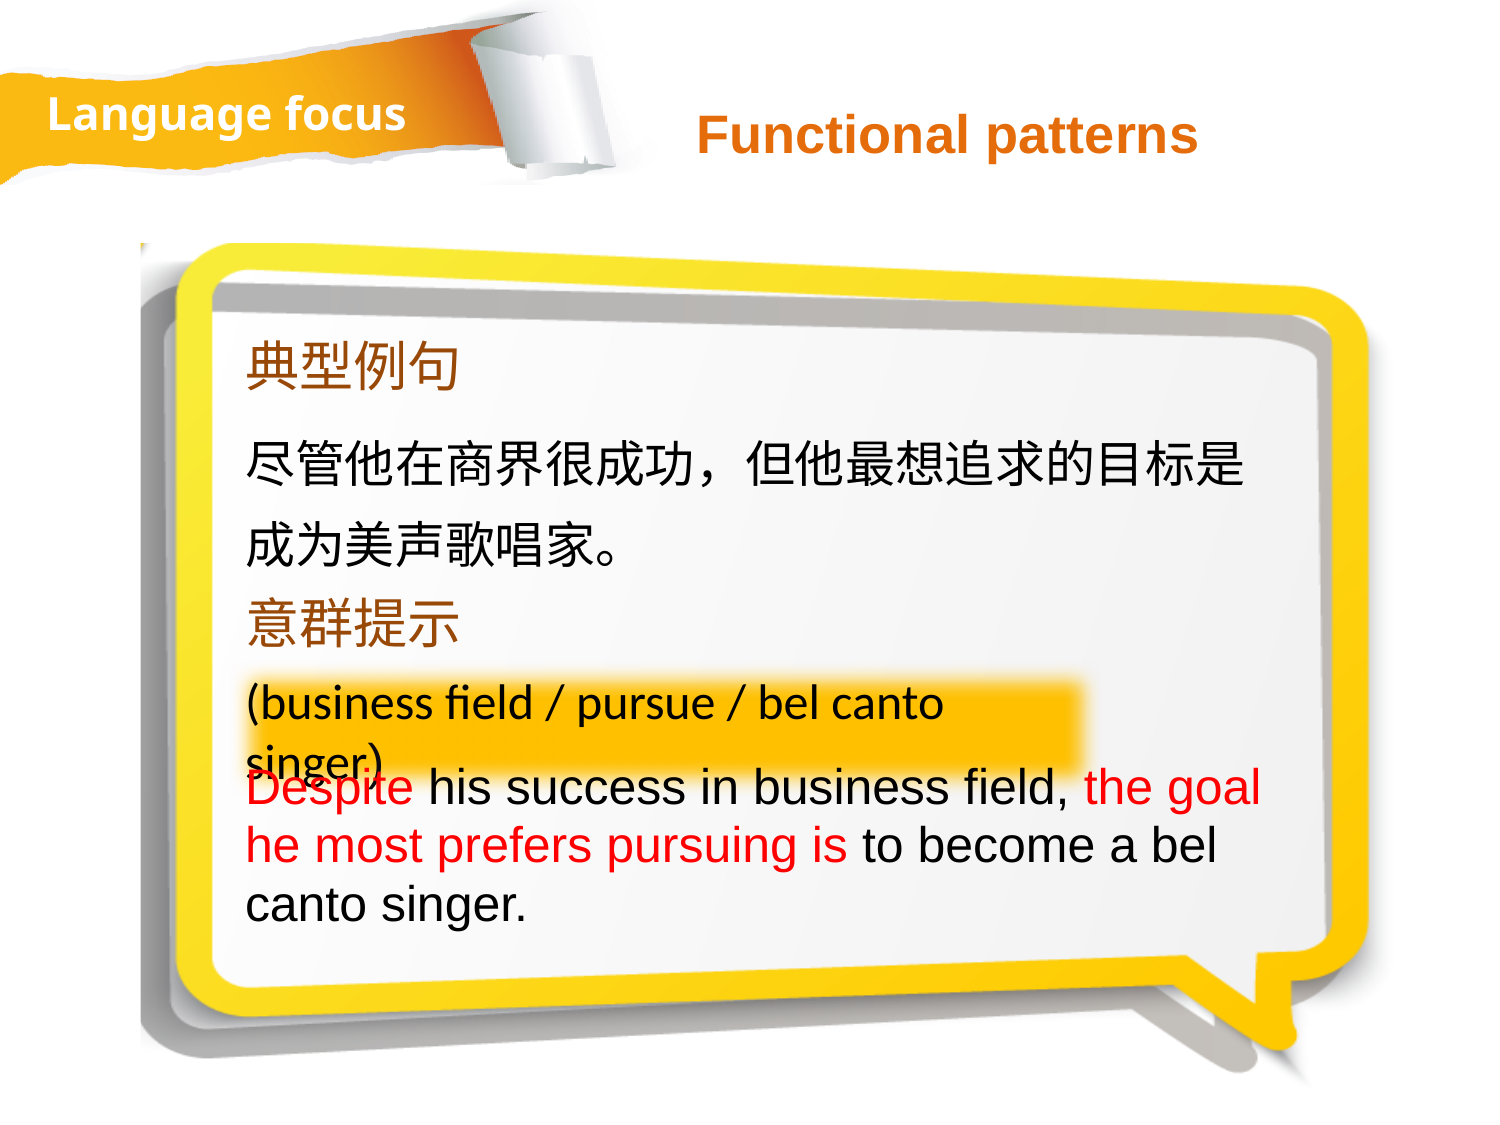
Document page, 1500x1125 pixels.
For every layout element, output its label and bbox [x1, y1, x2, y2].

text_box [0, 0, 1219, 185]
picture [140, 243, 1412, 1090]
